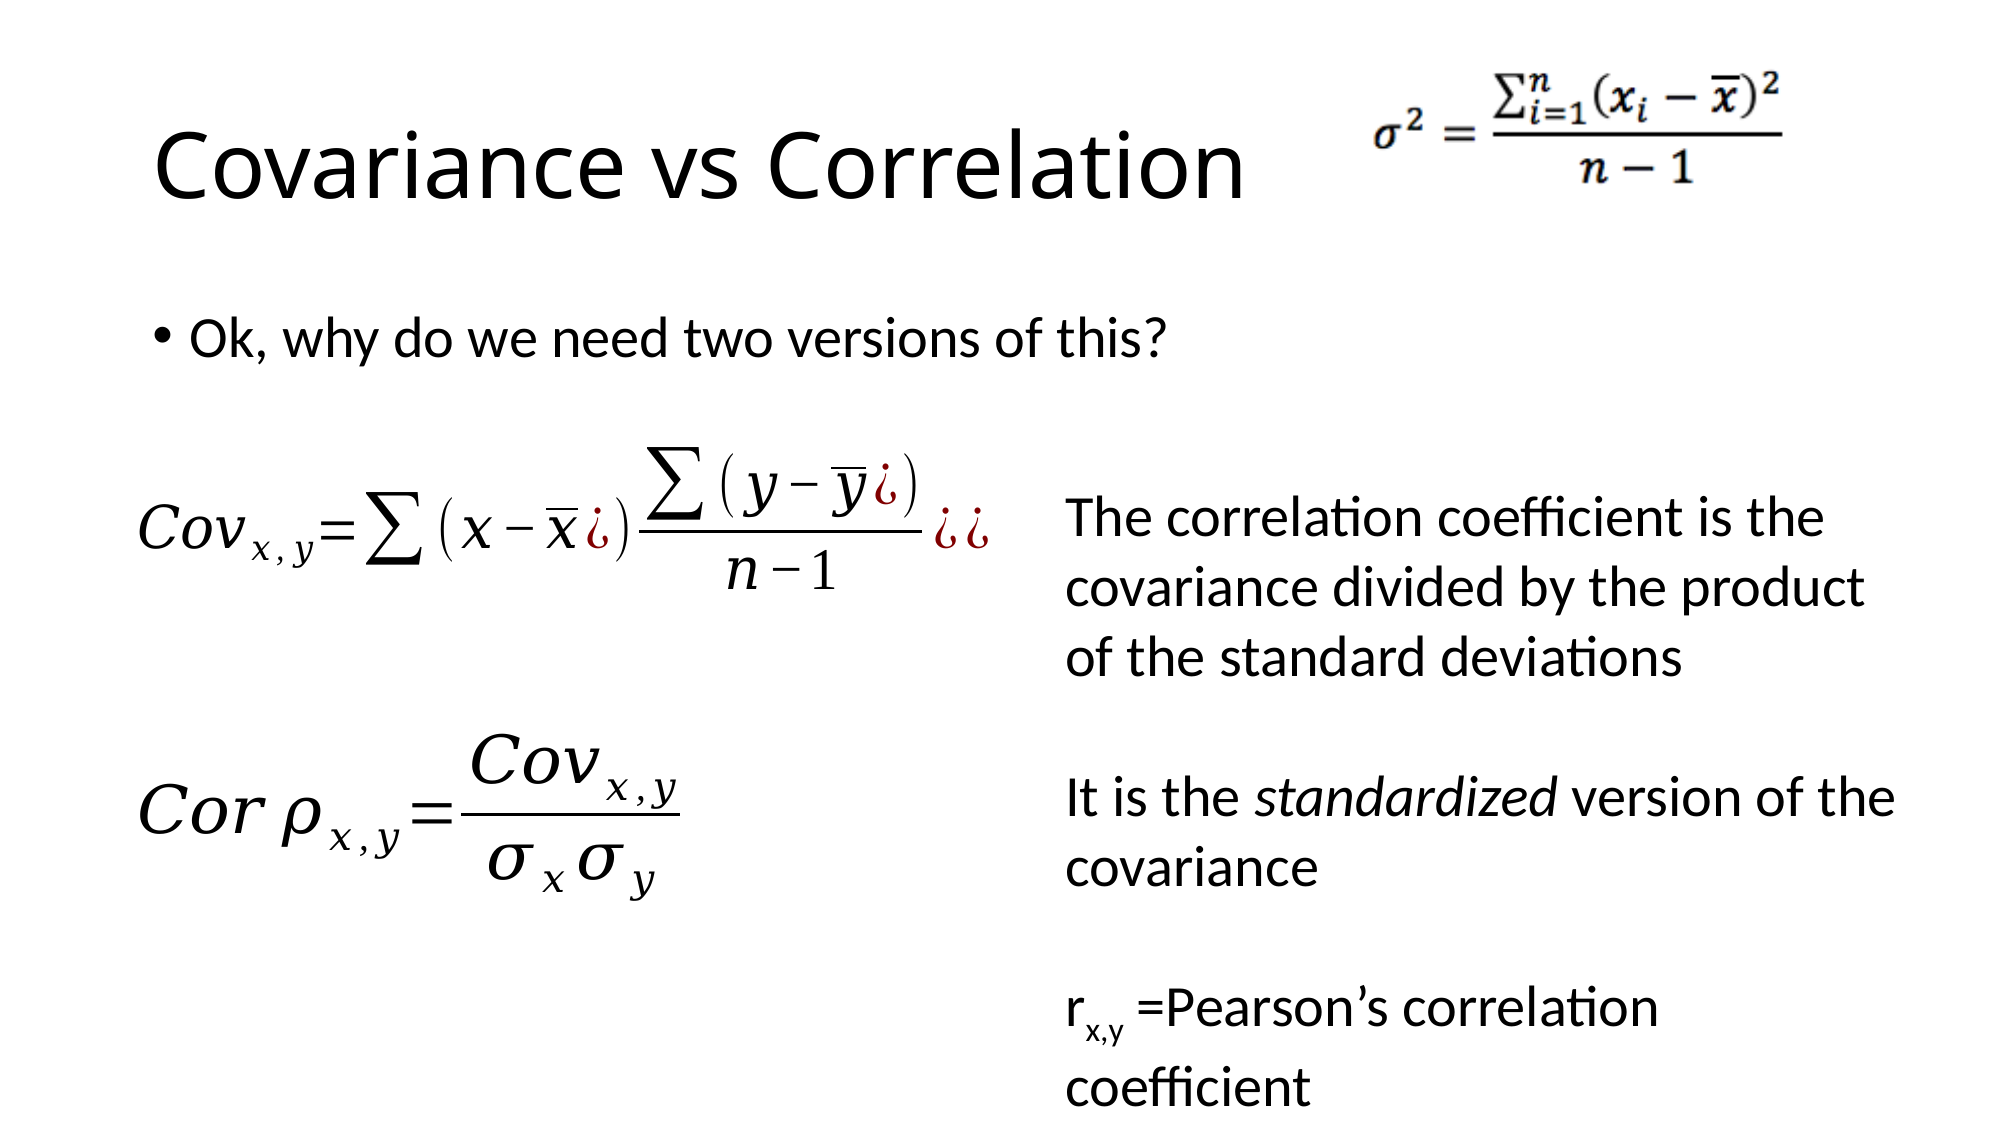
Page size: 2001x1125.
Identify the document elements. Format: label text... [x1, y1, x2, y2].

list Ok, why do we need two versions of this? [137, 299, 1863, 1014]
picture [1259, 7, 1894, 222]
title Covariance vs Correlation [137, 59, 1863, 278]
text_box The correlation coefficient is the covariance divided by the product of the standard deviations It is the standardized version of the covariance rx,y =Pearson’s correlation coefficient [1050, 470, 1934, 1125]
